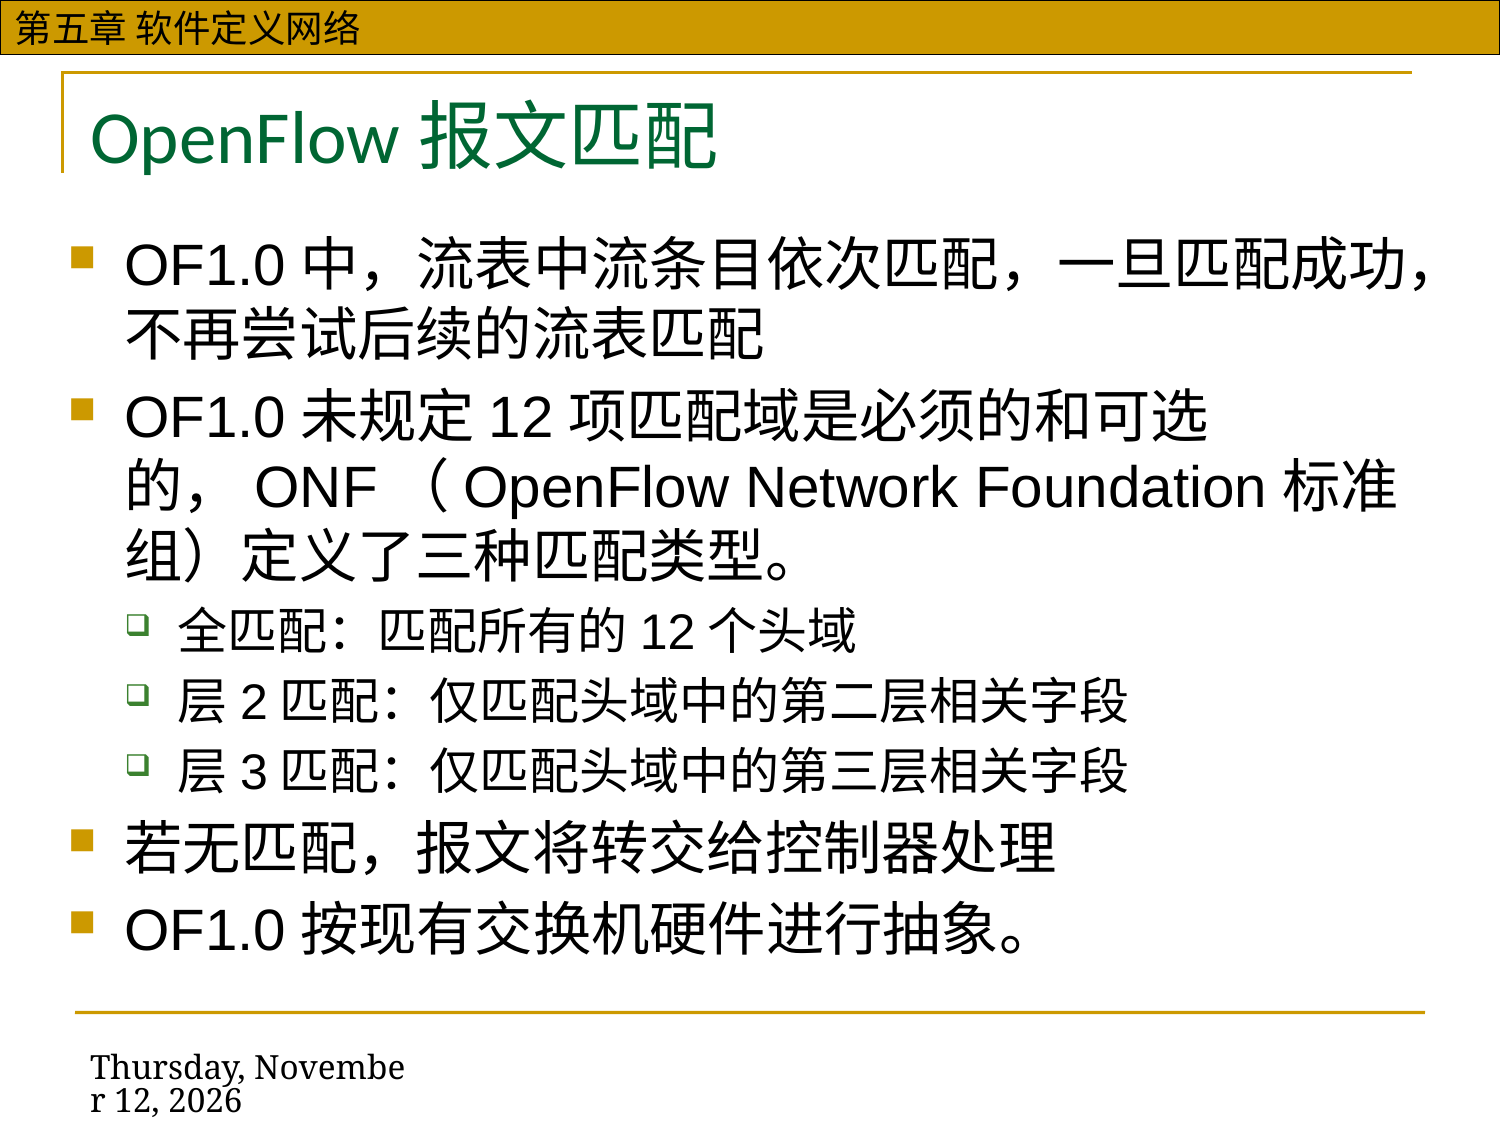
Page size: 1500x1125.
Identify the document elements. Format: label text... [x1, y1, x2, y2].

list OF1.0中，流表中流条目依次匹配，一旦匹配成功，不再尝试后续的流表匹配 OF1.0未规定12项匹配域是必须的和可选的，ONF（OpenFlow Network Foundation标准组）定义了三种匹配类型。 全匹配：匹配所有的12个头域 层2匹配：仅匹配头域中的第二层相关字段 层3匹配：仅匹配头域中的第三层相关字段 若无匹配，报文将转交给控制器处理 OF1.0按现有交换机硬件进行抽象。 [53, 220, 1425, 1000]
title OpenFlow报文匹配 [75, 80, 1425, 197]
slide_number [74, 1023, 426, 1100]
